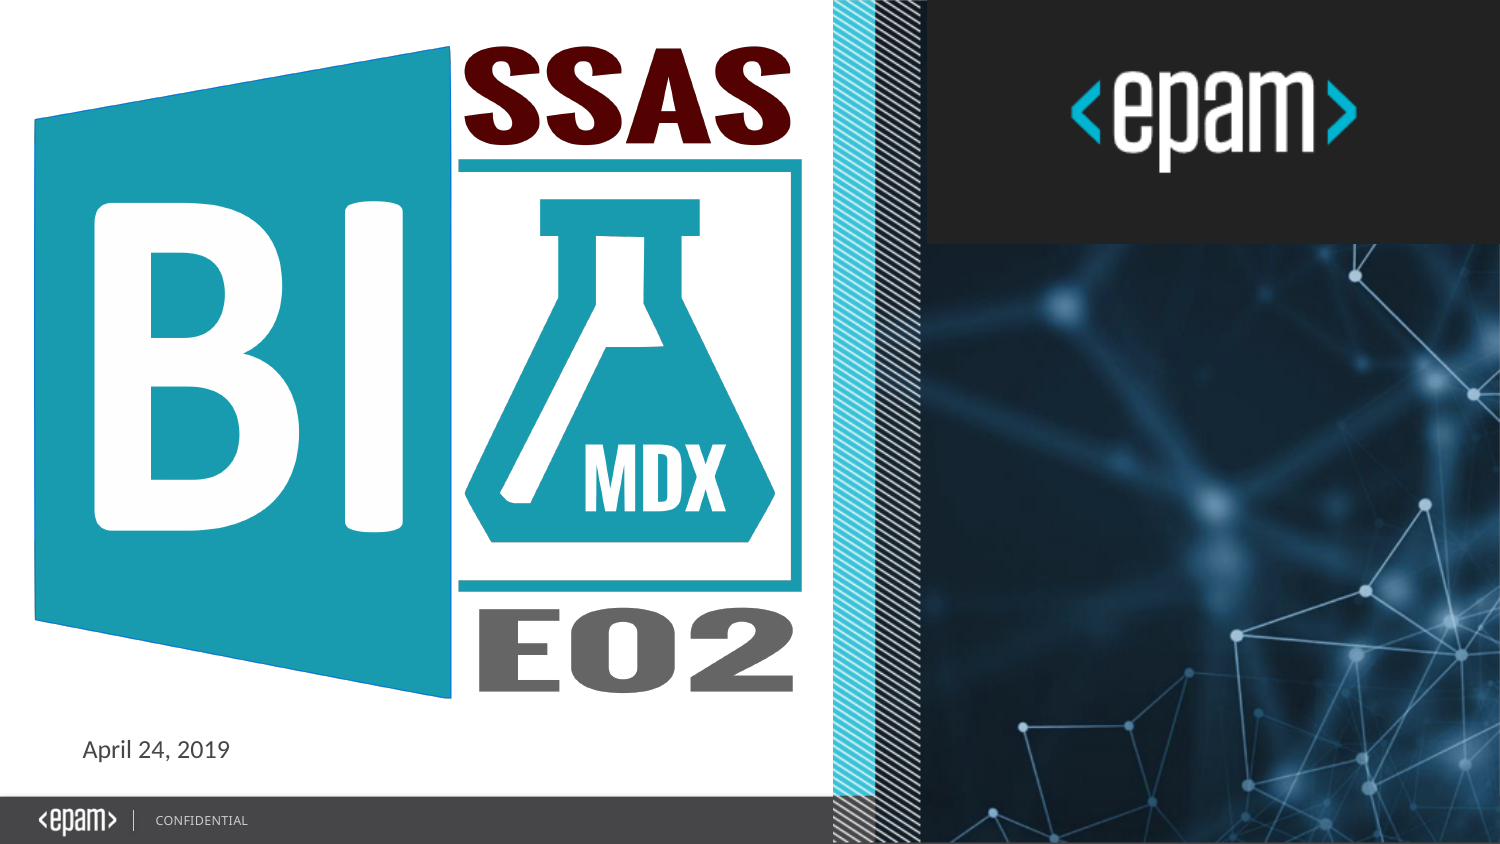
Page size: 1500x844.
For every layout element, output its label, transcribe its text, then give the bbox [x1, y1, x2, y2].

picture [833, 0, 1500, 844]
text_box April 24, 2019 [67, 725, 667, 772]
picture [38, 808, 117, 837]
picture [33, 46, 802, 700]
